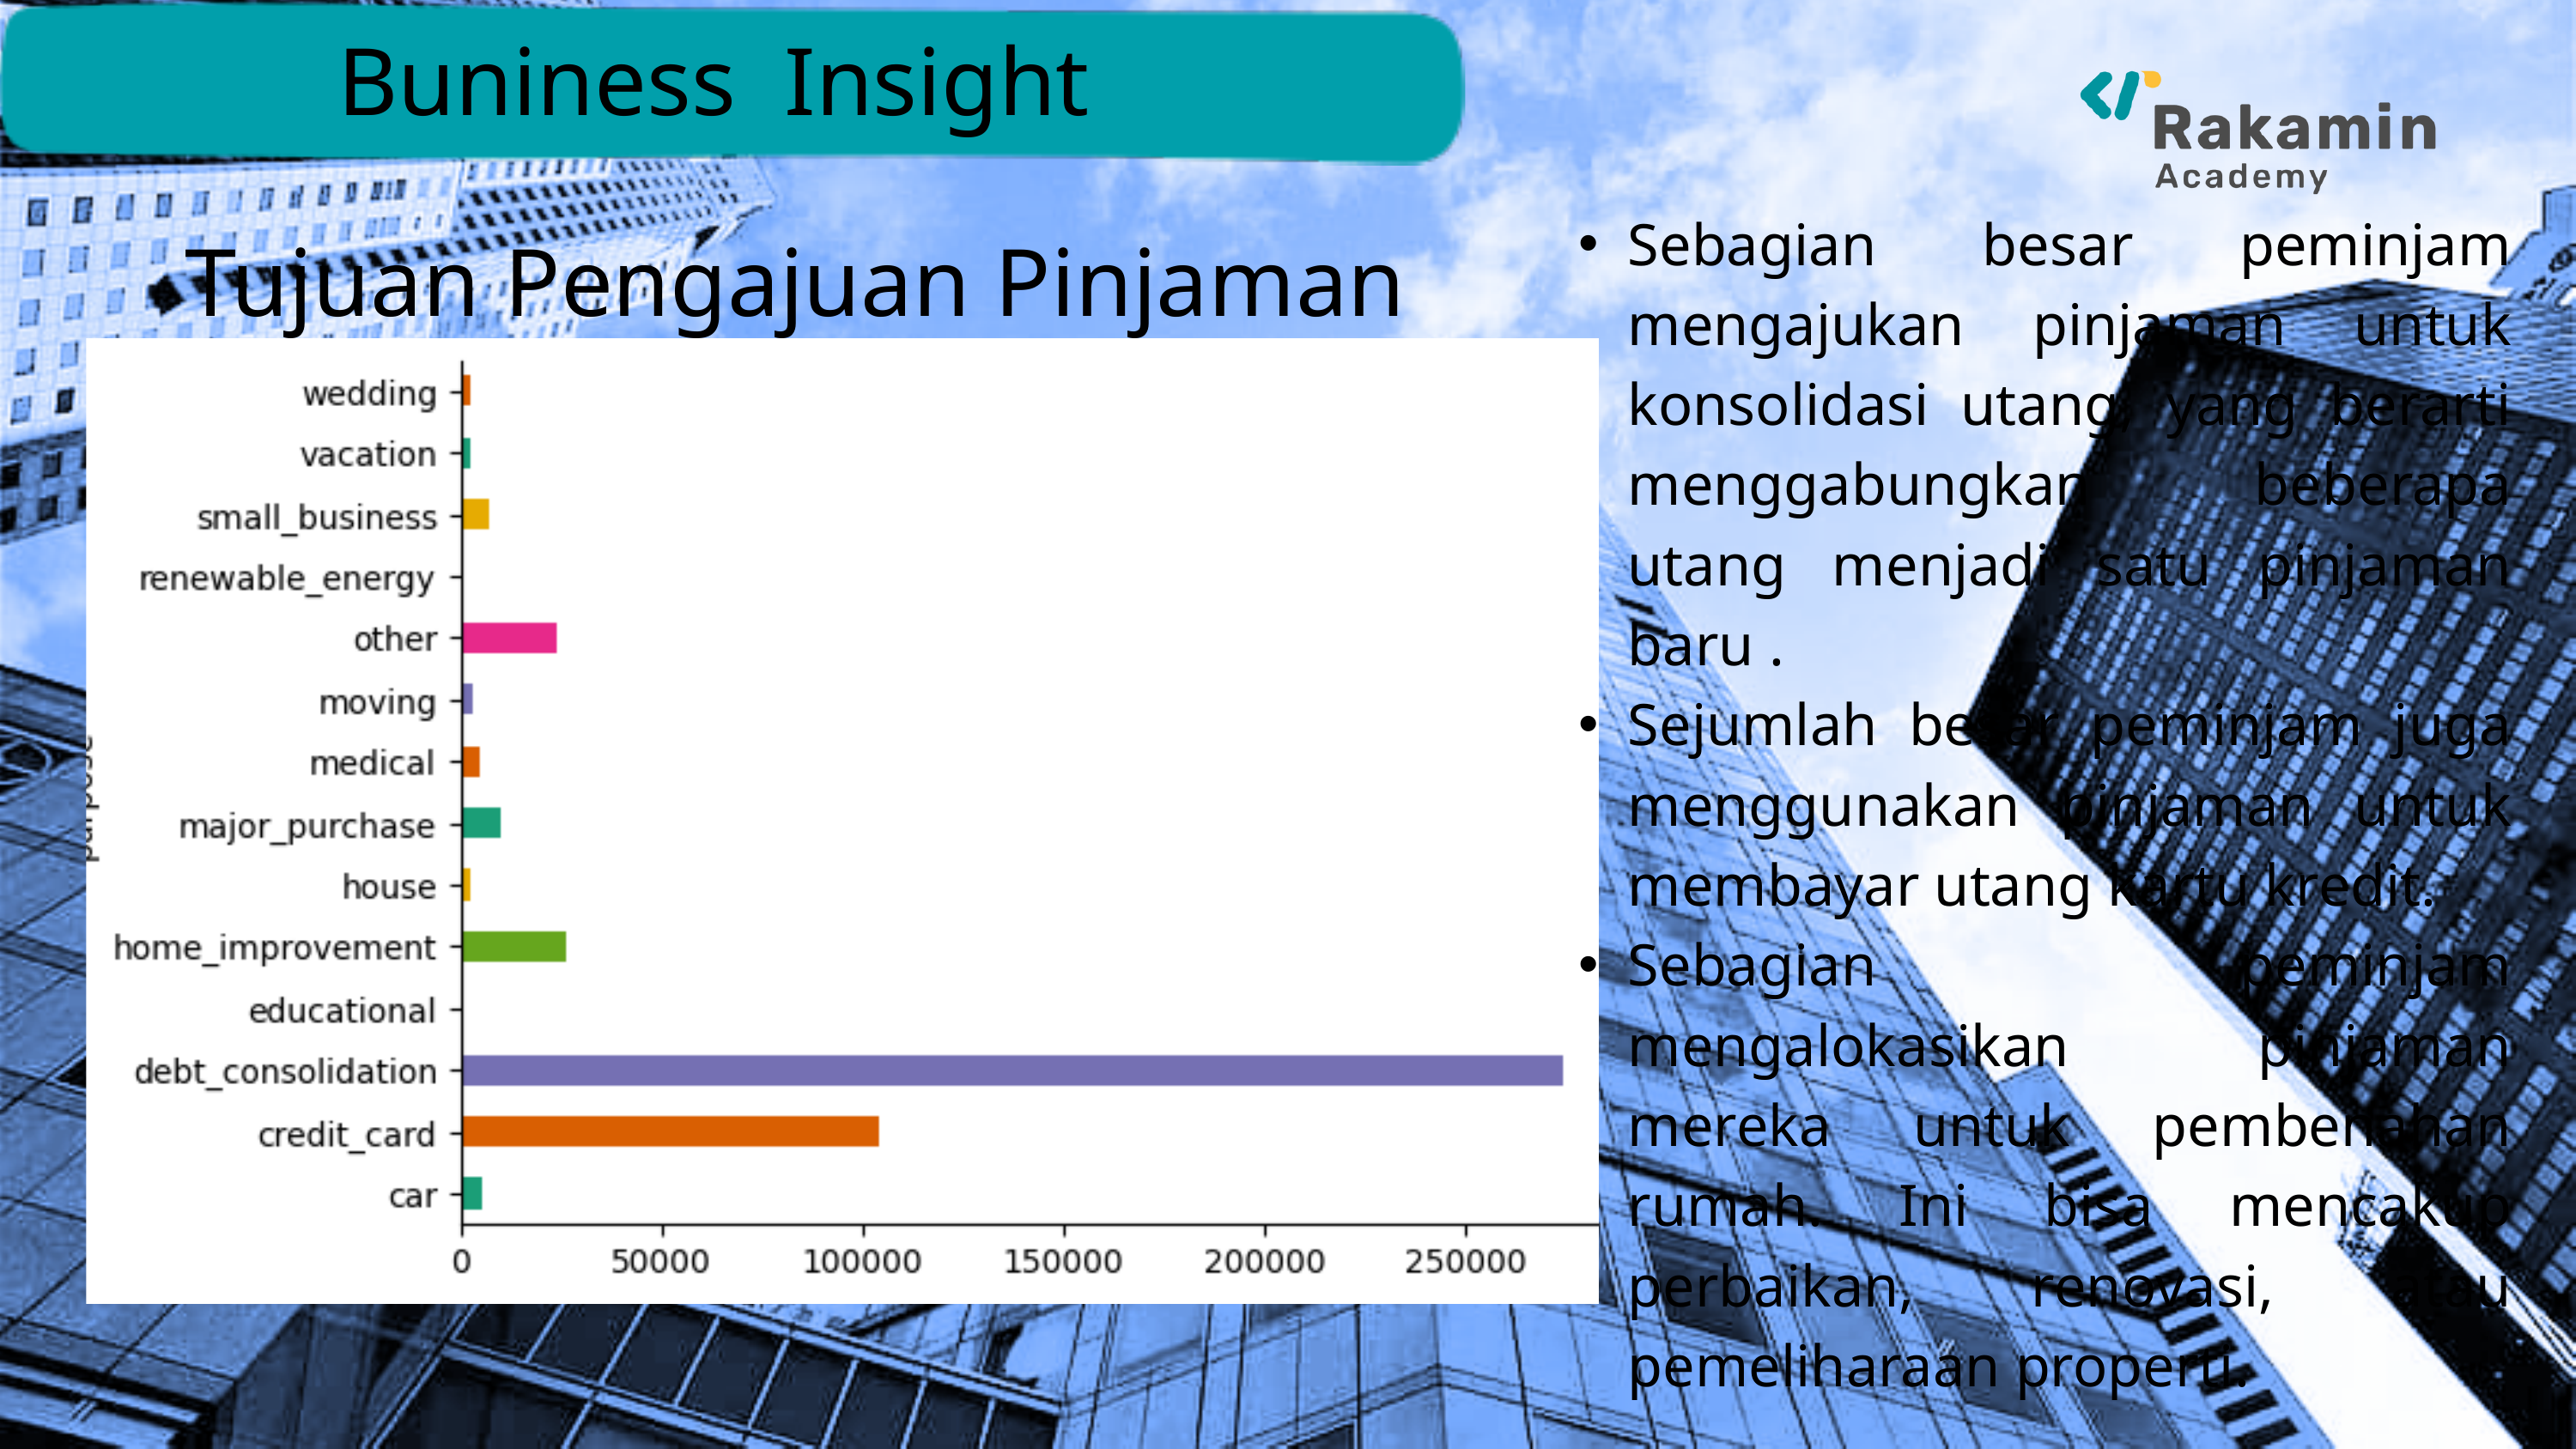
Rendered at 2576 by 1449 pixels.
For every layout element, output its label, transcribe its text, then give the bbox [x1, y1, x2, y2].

text_box [0, 0, 1466, 166]
text_box Buniness Insight [319, 3, 1109, 134]
text_box [0, 0, 2576, 1449]
text_box Sebagian besar peminjam mengajukan pinjaman untuk konsolidasi utang, yang berarti menggabungkan beberapa utang menjadi satu pinjaman baru . Sejumlah besar peminjam juga menggunakan pinjaman untuk membayar utang kartu kredit. Sebagian peminjam mengalokasikan pinjaman mereka untuk pembenahan rumah. Ini bisa mencakup perbaikan, renovasi, atau pemeliharaan properti. [1530, 197, 2512, 1449]
text_box Tujuan Pengajuan Pinjaman [144, 204, 1447, 465]
text_box [2061, 52, 2457, 197]
text_box [86, 338, 1530, 1304]
